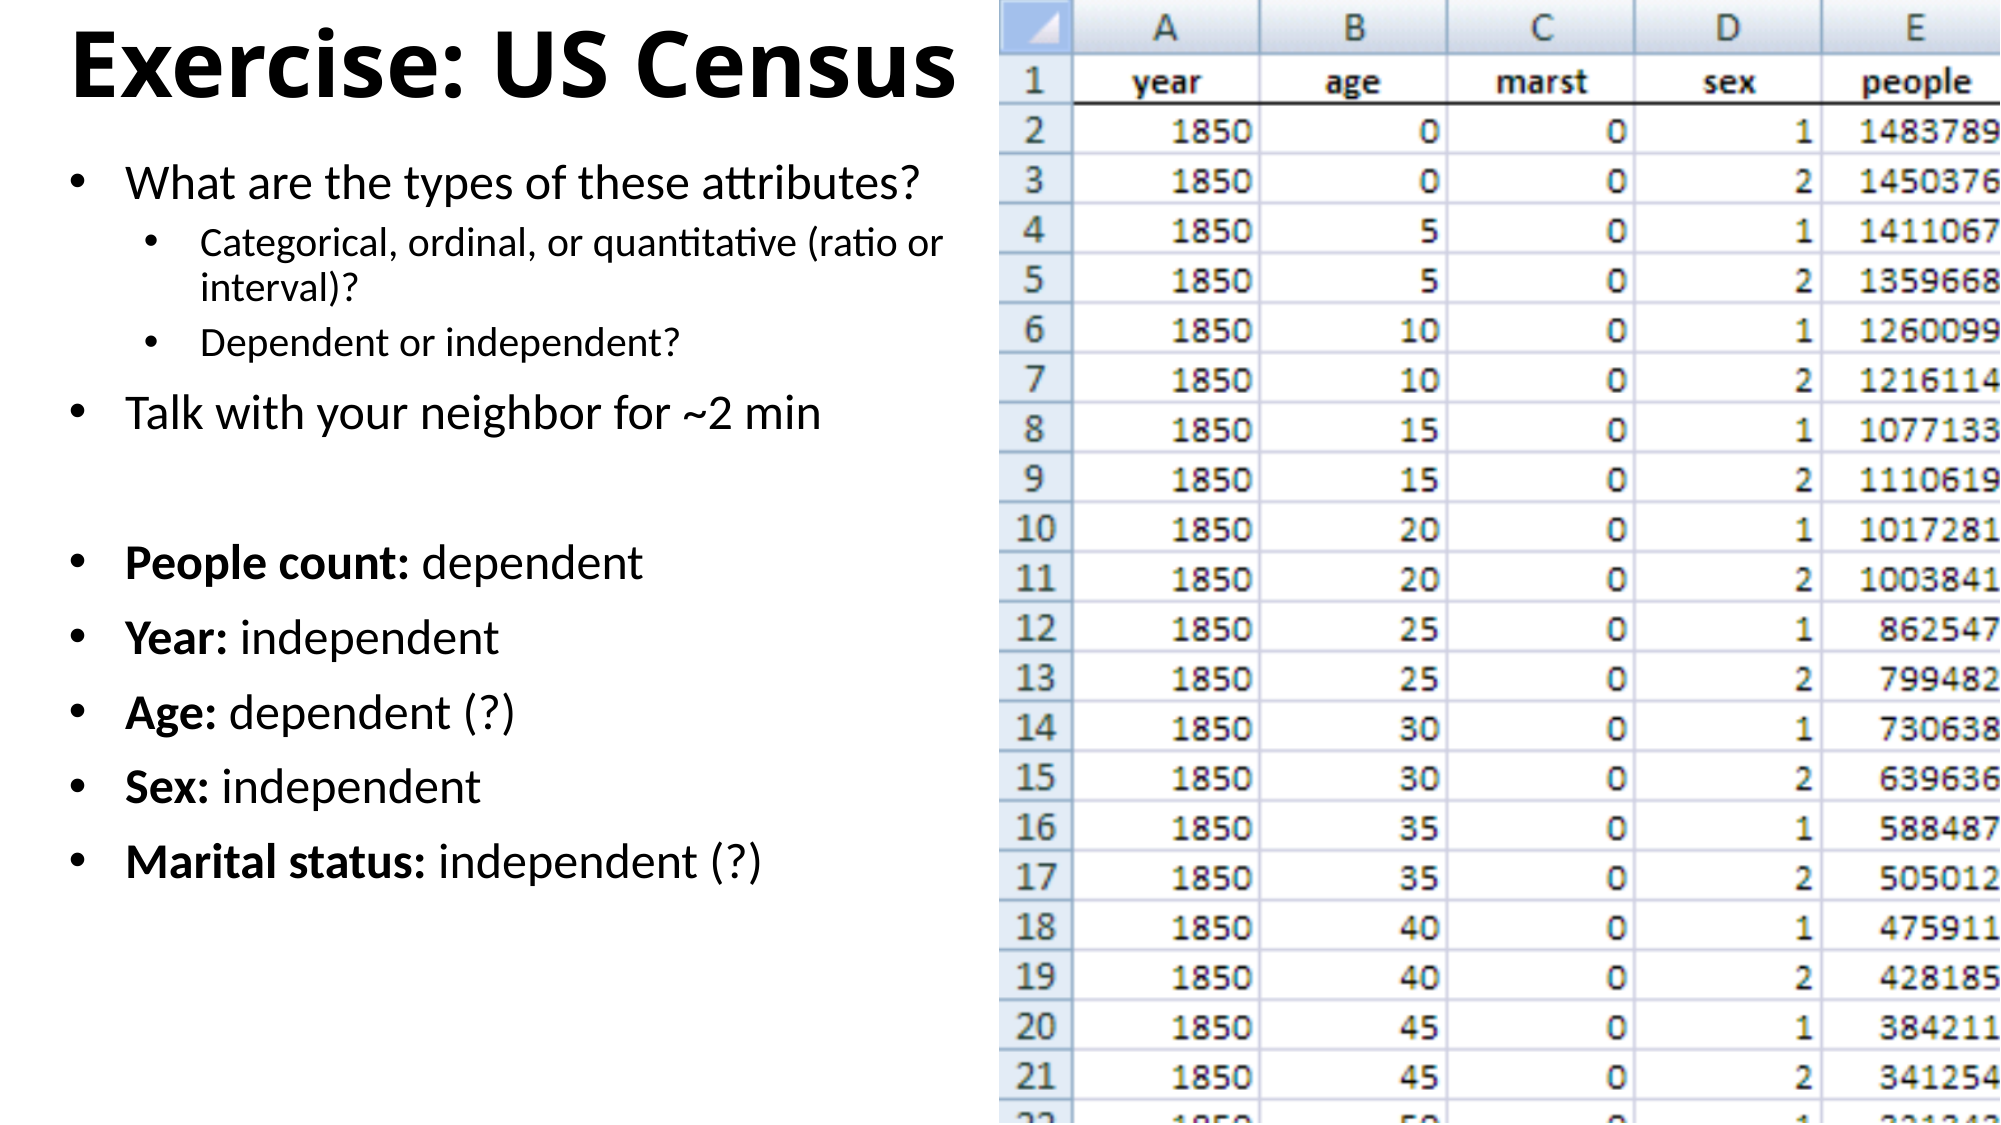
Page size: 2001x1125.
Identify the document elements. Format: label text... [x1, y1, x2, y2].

subtitle What are the types of these attributes? Categorical, ordinal, or quantitative (ratio or interval)? Dependent or independent? Talk with your neighbor for ~2 min People count: dependent Year: independent Age: dependent (?) Sex: independent Marital status: independent (?) [53, 148, 971, 914]
text_box Exercise: US Census [53, 1, 999, 125]
picture [999, 0, 2000, 1123]
